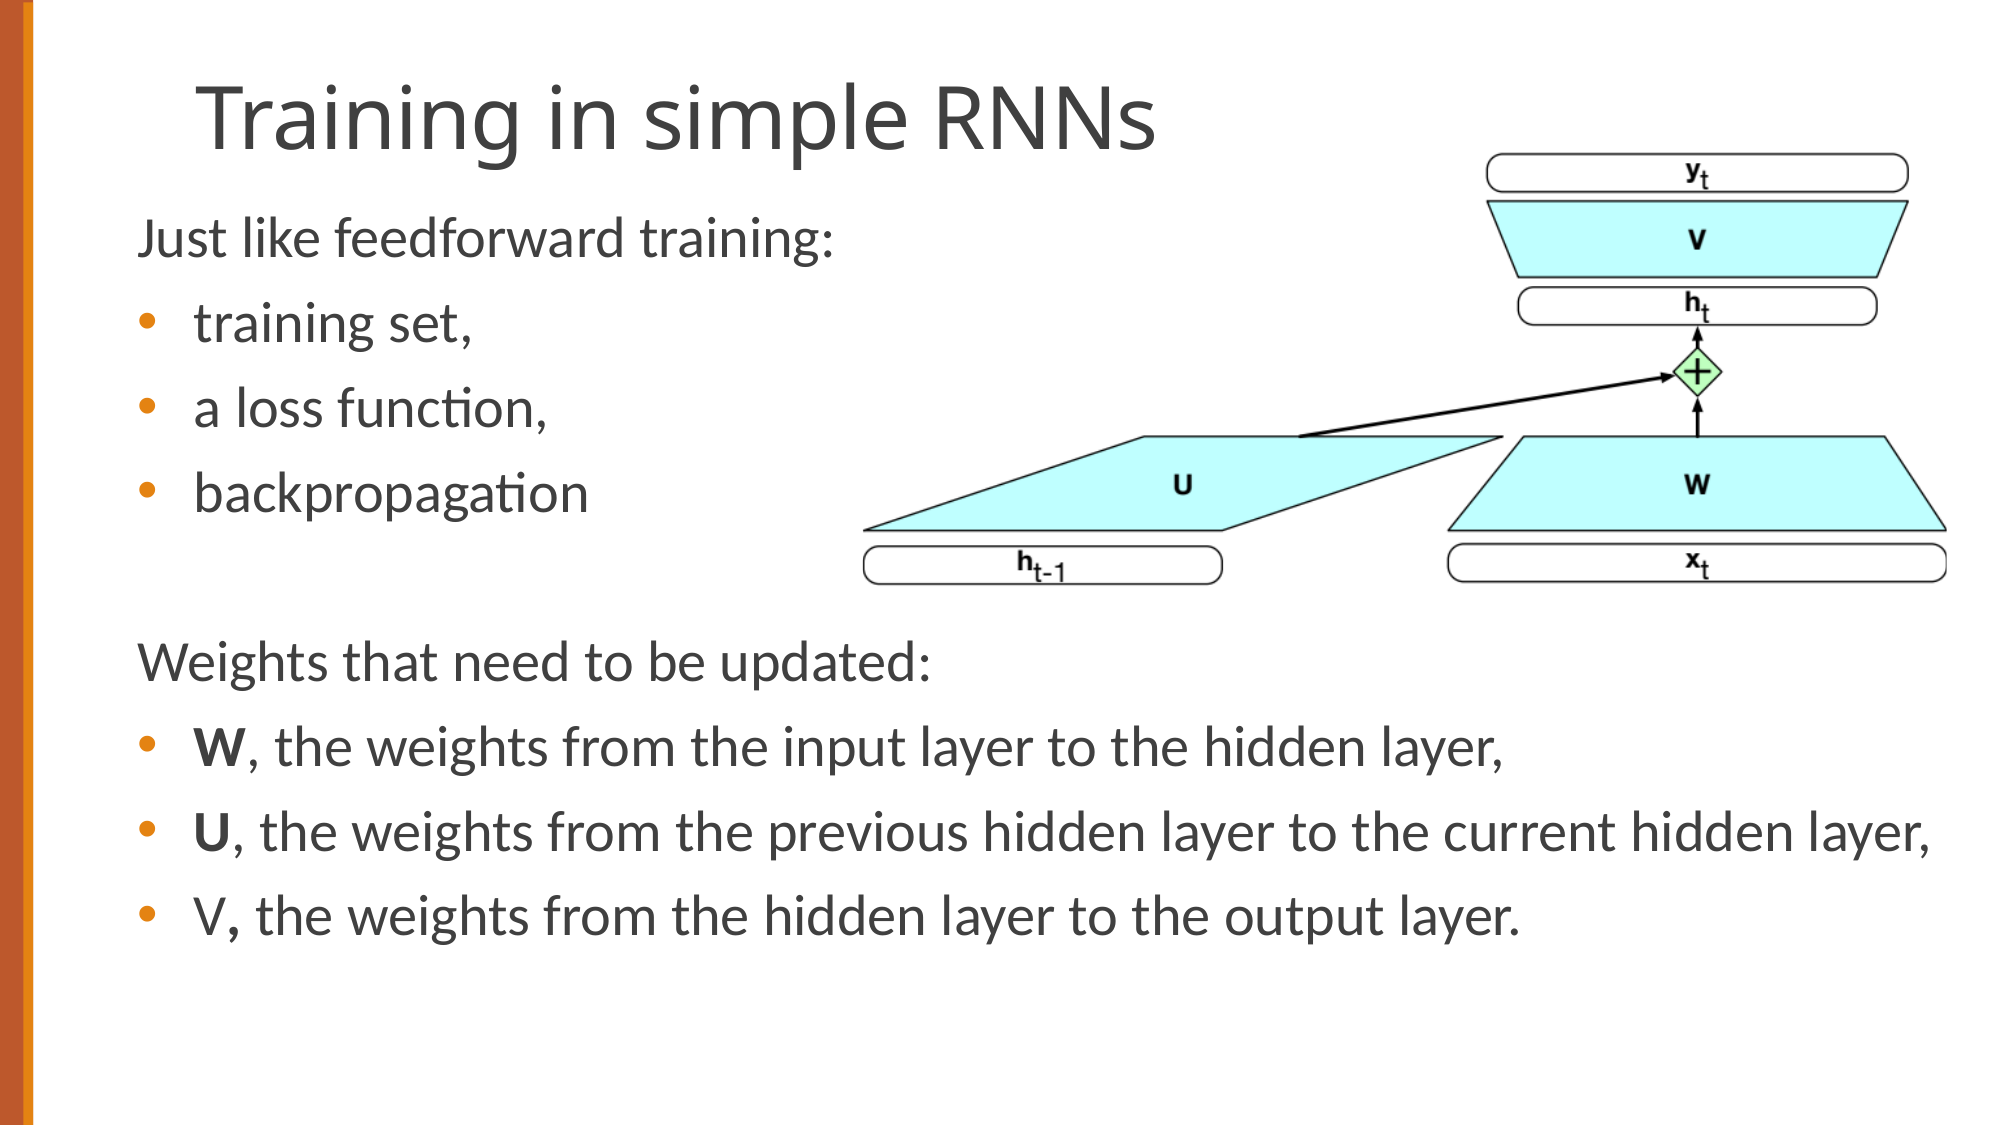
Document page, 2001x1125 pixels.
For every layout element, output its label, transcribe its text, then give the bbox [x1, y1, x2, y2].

title Training in simple RNNs [180, 26, 1830, 175]
list Just like feedforward training: training set, a loss function, backpropagation Weights that need to be updated: W, the weights from the input layer to the hidden layer, U, the weights from the previous hidden layer to the current hidden layer, V, the weights from the hidden layer to the output layer. [137, 200, 2000, 1050]
picture [861, 149, 1948, 588]
